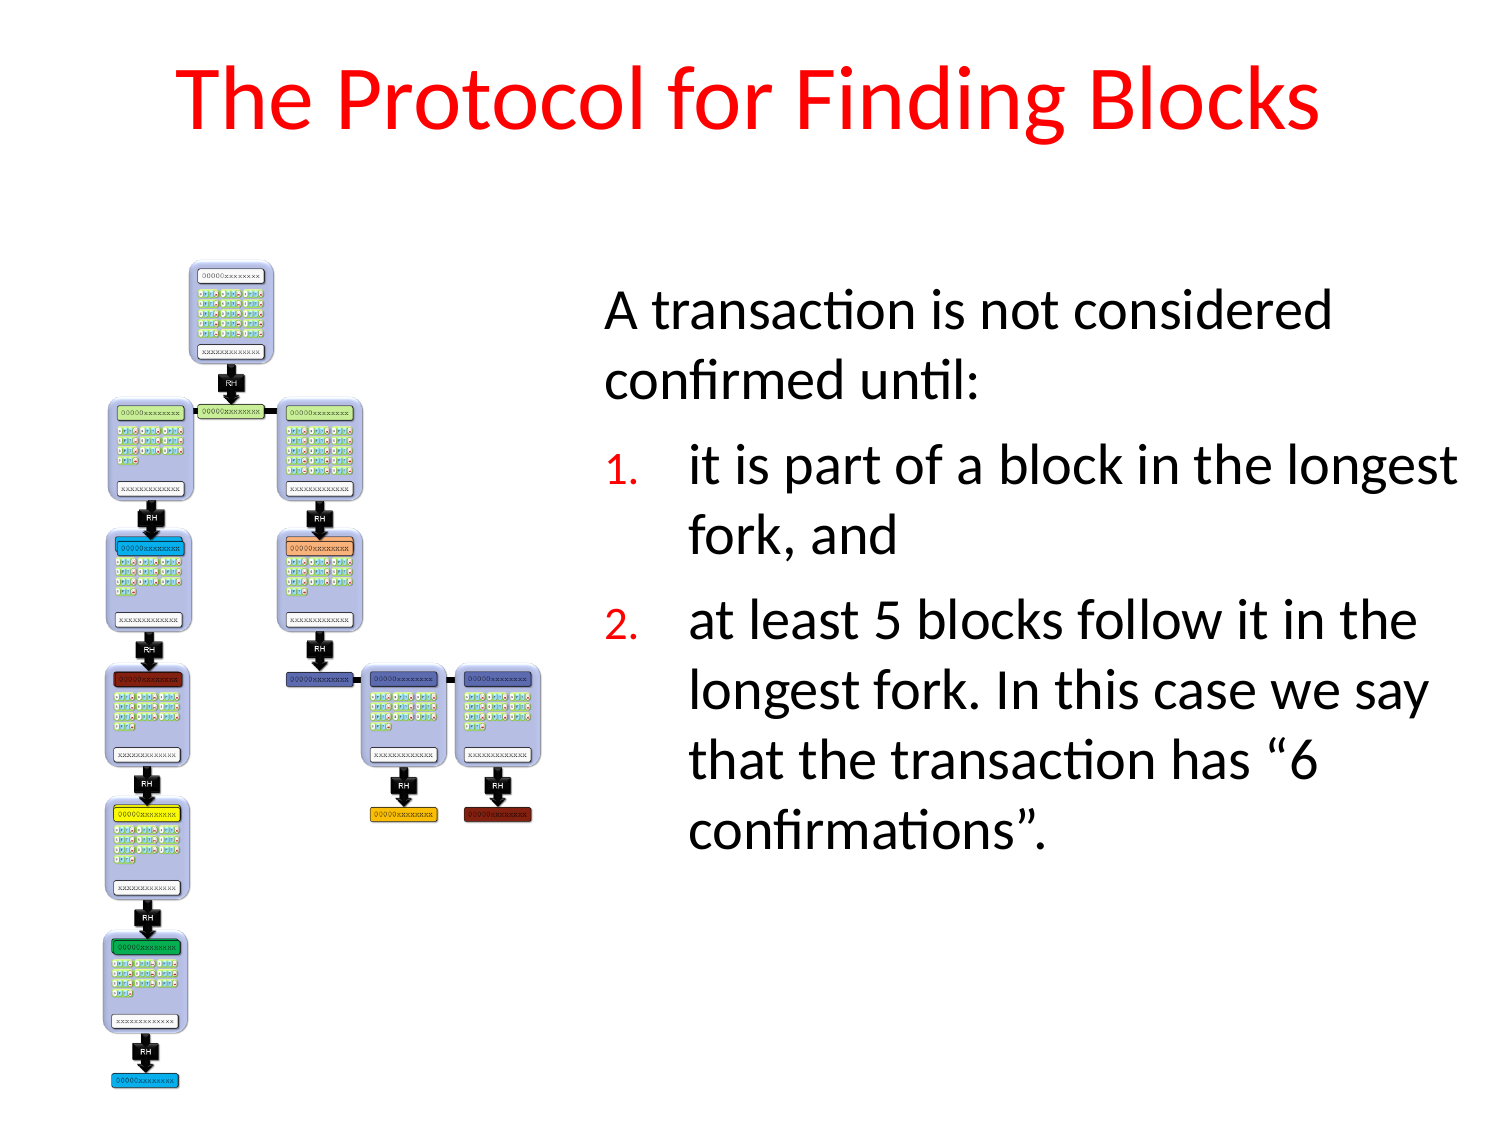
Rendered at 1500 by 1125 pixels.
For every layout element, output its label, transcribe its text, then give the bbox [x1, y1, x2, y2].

title The Protocol for Finding Blocks [0, 0, 1500, 187]
picture [100, 258, 449, 1093]
picture [453, 661, 543, 826]
text_box A transaction is not considered confirmed until: it is part of a block in the longest fork, and at least 5 blocks follow it in the longest fork. In this case we say that the transaction has “6 confirmations”. [589, 264, 1500, 445]
